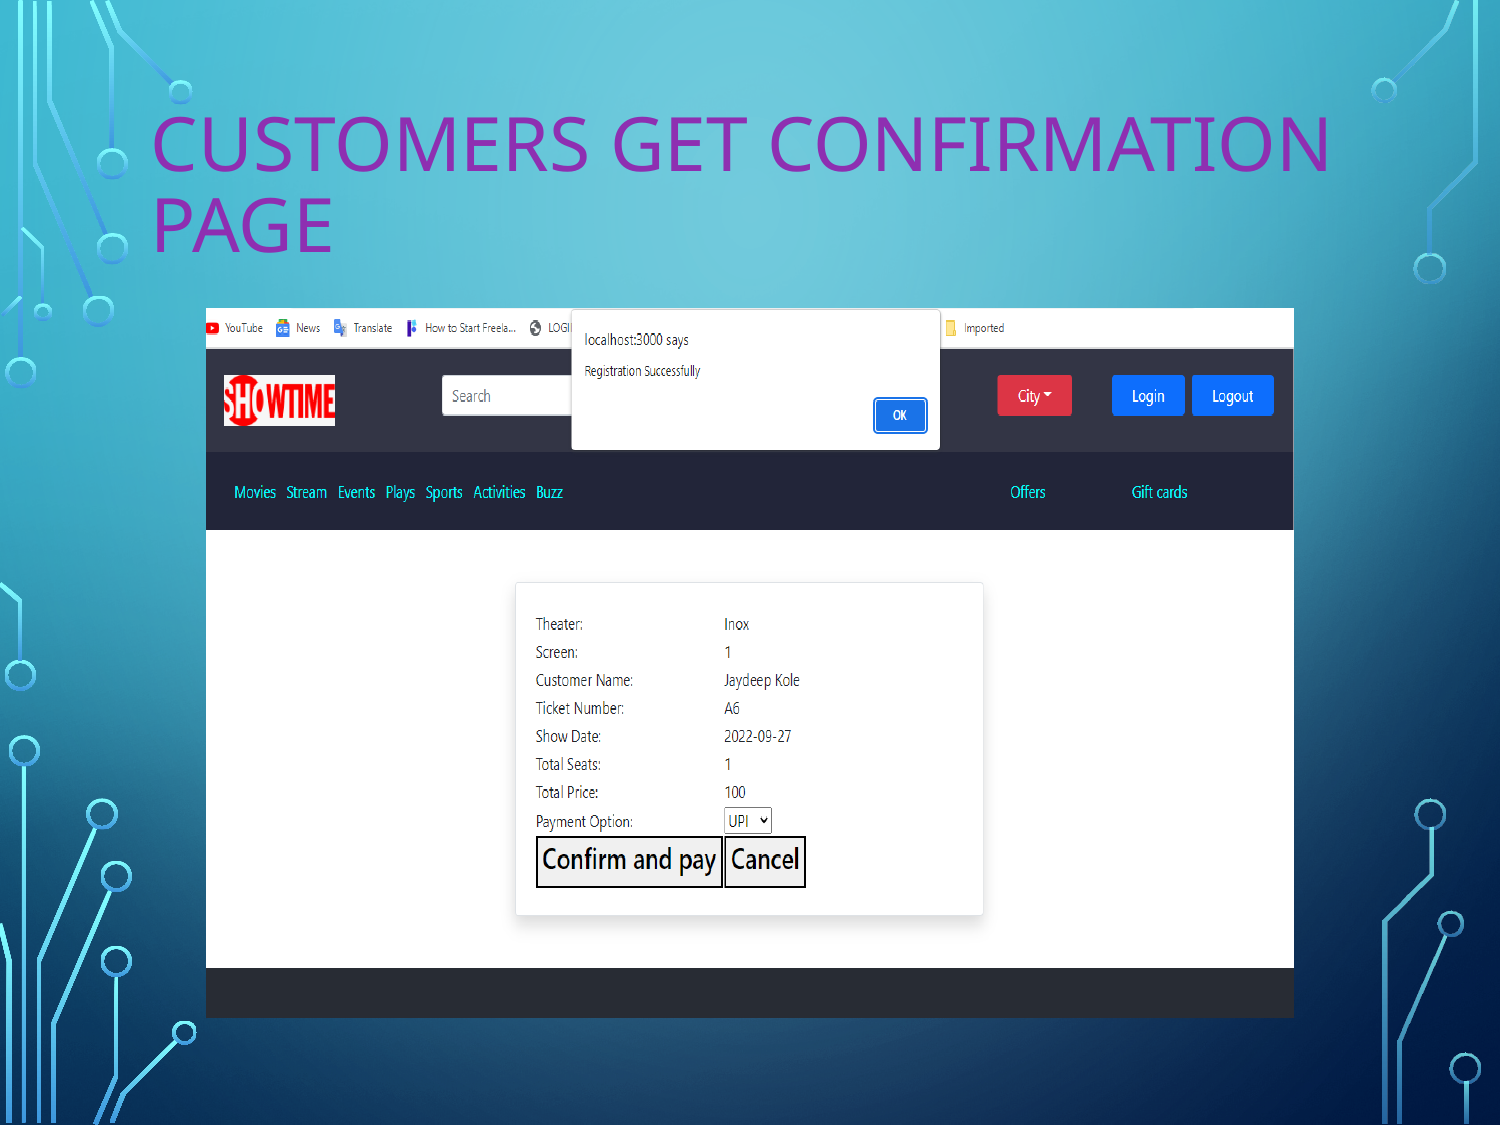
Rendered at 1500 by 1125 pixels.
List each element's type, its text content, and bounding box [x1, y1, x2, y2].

picture [206, 308, 1294, 1018]
title Customers get confirmation page [135, 66, 1431, 309]
